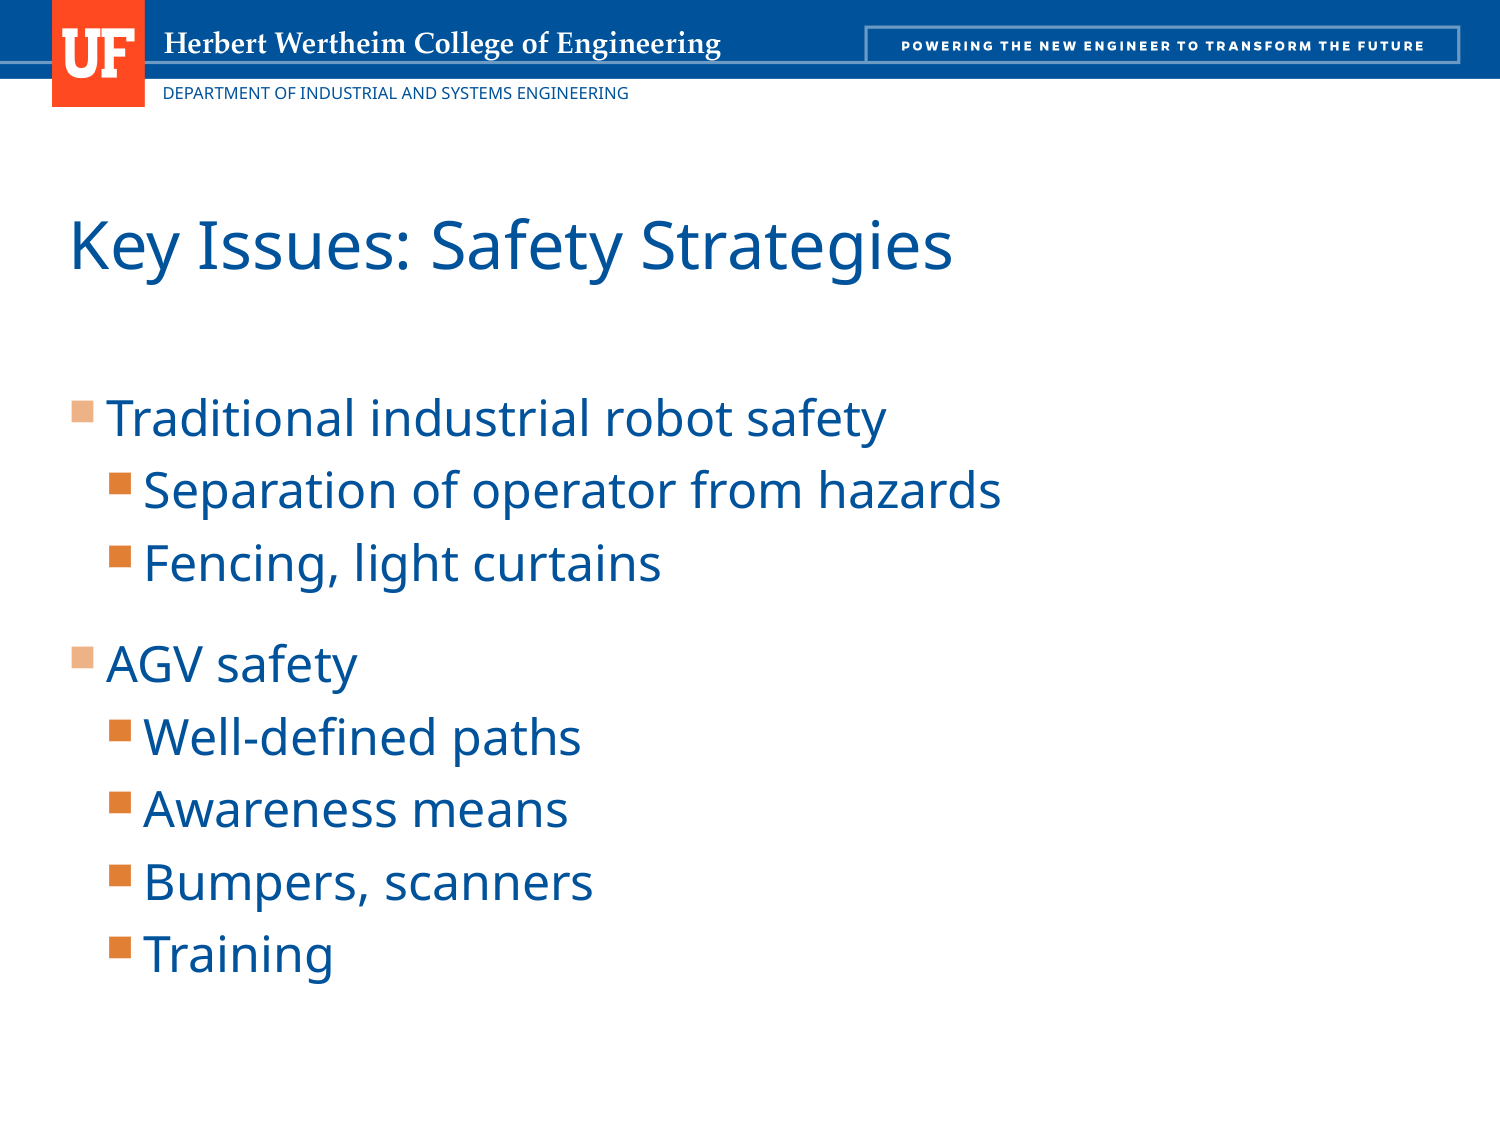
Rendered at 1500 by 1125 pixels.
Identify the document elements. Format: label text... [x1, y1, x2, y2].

picture [0, 0, 1500, 107]
title Key Issues: Safety Strategies [53, 195, 1294, 378]
list Traditional industrial robot safety Separation of operator from hazards Fencing, light curtains AGV safety Well-defined paths Awareness means Bumpers, scanners Training [53, 378, 1443, 1051]
